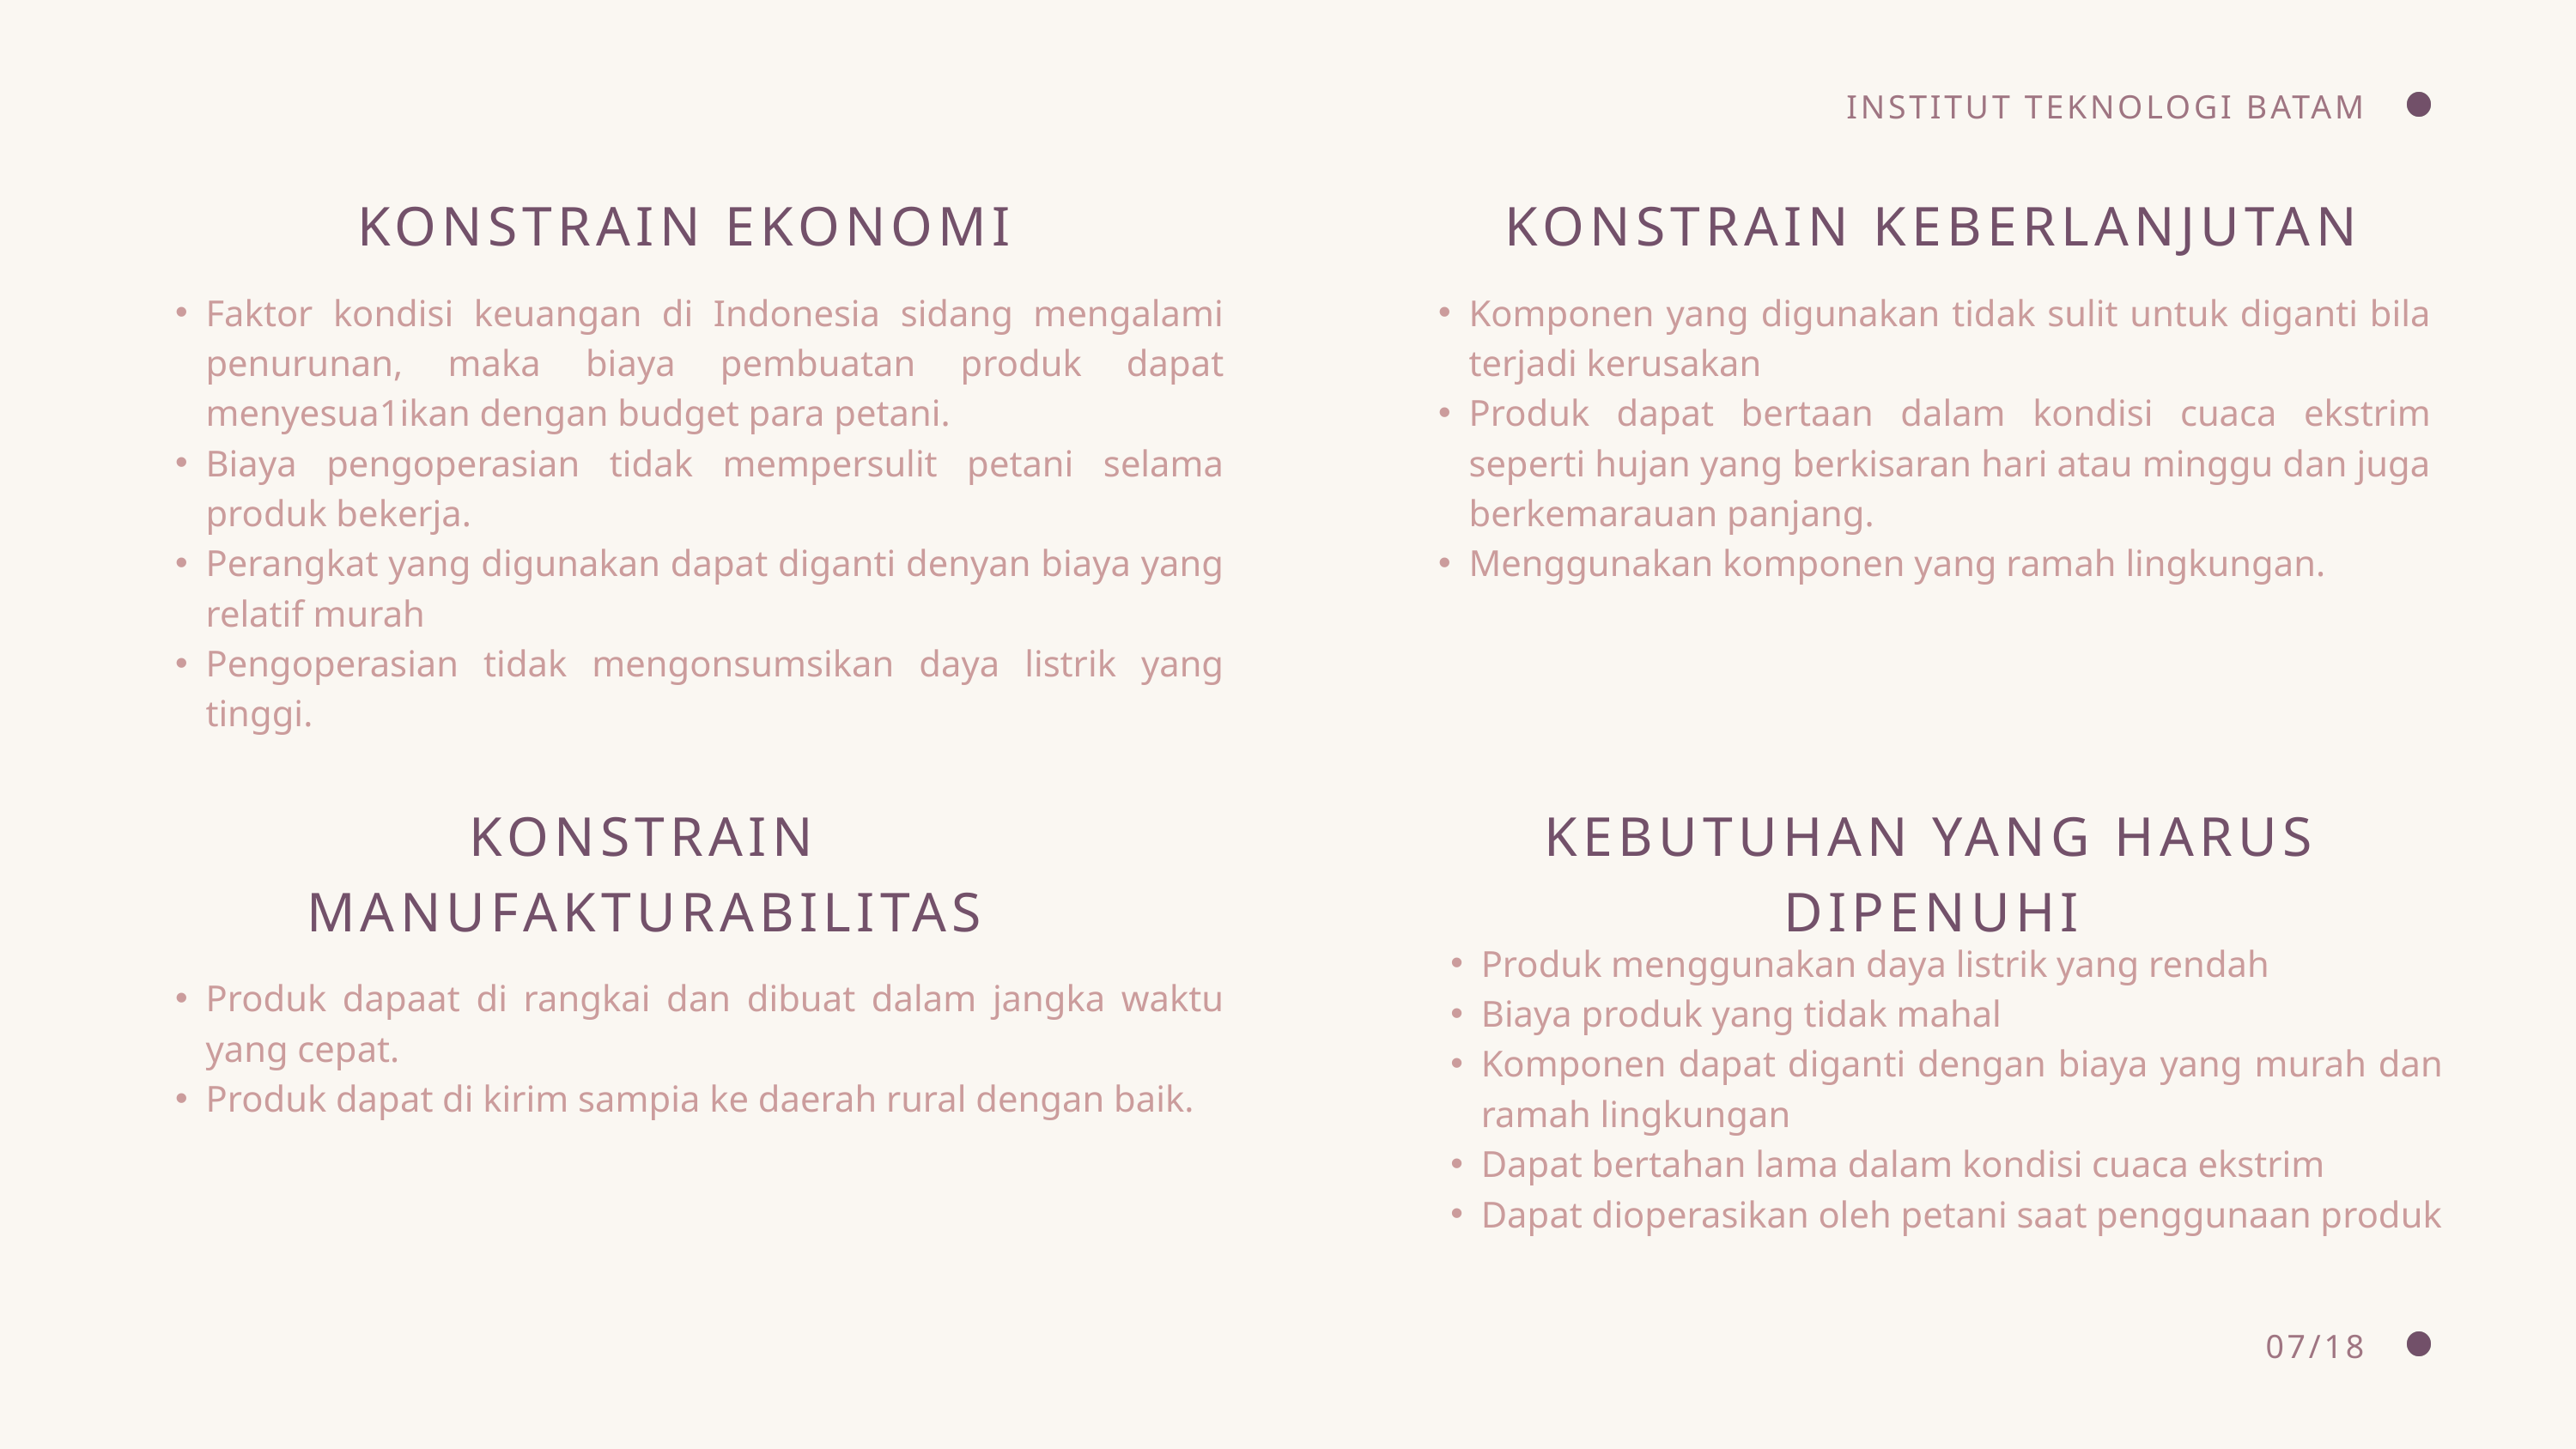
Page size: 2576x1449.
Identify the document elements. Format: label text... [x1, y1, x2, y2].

text_box Produk menggunakan daya listrik yang rendah Biaya produk yang tidak mahal Komponen dapat diganti dengan biaya yang murah dan ramah lingkungan Dapat bertahan lama dalam kondisi cuaca ekstrim Dapat dioperasikan oleh petani saat penggunaan produk [1419, 934, 2444, 1235]
text_box 07/18 [1365, 1319, 2365, 1365]
text_box KEBUTUHAN YANG HARUS DIPENUHI [1411, 791, 2452, 943]
text_box Komponen yang digunakan tidak sulit untuk diganti bila terjadi kerusakan Produk dapat bertaan dalam kondisi cuaca ekstrim seperti hujan yang berkisaran hari atau minggu dan juga berkemarauan panjang. Menggunakan komponen yang ramah lingkungan. [1407, 283, 2432, 585]
text_box INSTITUT TEKNOLOGI BATAM [1365, 80, 2365, 125]
text_box KONSTRAIN EKONOMI [185, 181, 1184, 257]
text_box KONSTRAIN MANUFAKTURABILITAS [167, 791, 1121, 943]
text_box KONSTRAIN KEBERLANJUTAN [1431, 181, 2432, 257]
picture [2406, 92, 2432, 117]
picture [2406, 1331, 2432, 1356]
text_box Faktor kondisi keuangan di Indonesia sidang mengalami penurunan, maka biaya pembuatan produk dapat menyesua1ikan dengan budget para petani. Biaya pengoperasian tidak mempersulit petani selama produk bekerja. Perangkat yang digunakan dapat diganti denyan biaya yang relatif murah Pengoperasian tidak mengonsumsikan daya listrik yang tinggi. [144, 283, 1224, 735]
text_box Produk dapaat di rangkai dan dibuat dalam jangka waktu yang cepat. Produk dapat di kirim sampia ke daerah rural dengan baik. [144, 968, 1224, 1119]
